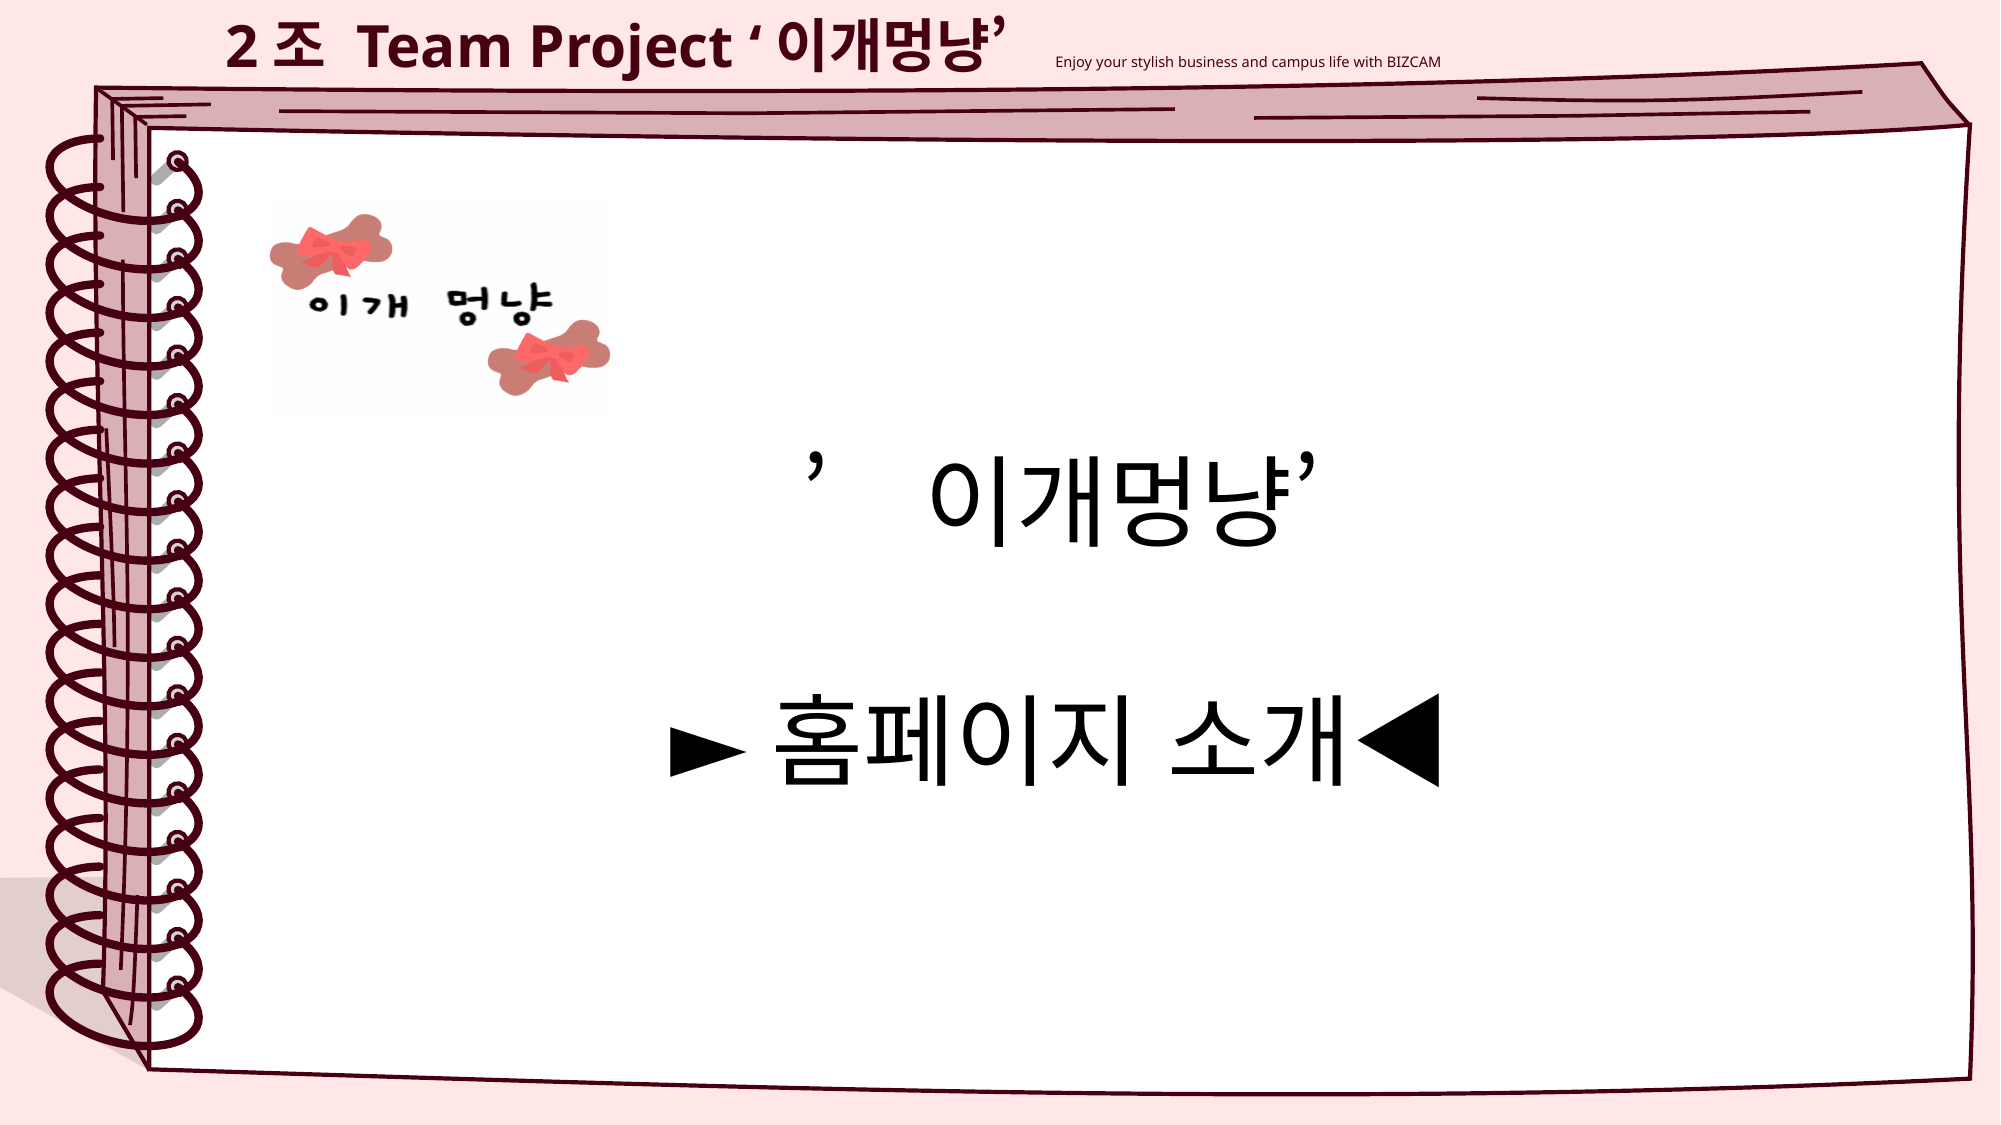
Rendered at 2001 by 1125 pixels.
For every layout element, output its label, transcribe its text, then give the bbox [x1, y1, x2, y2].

picture [268, 197, 614, 415]
text_box 2조 Team Project ‘이개멍냥’ Enjoy your stylish business and campus life with BIZCAM [210, 1, 1613, 63]
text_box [0, 63, 1973, 1095]
